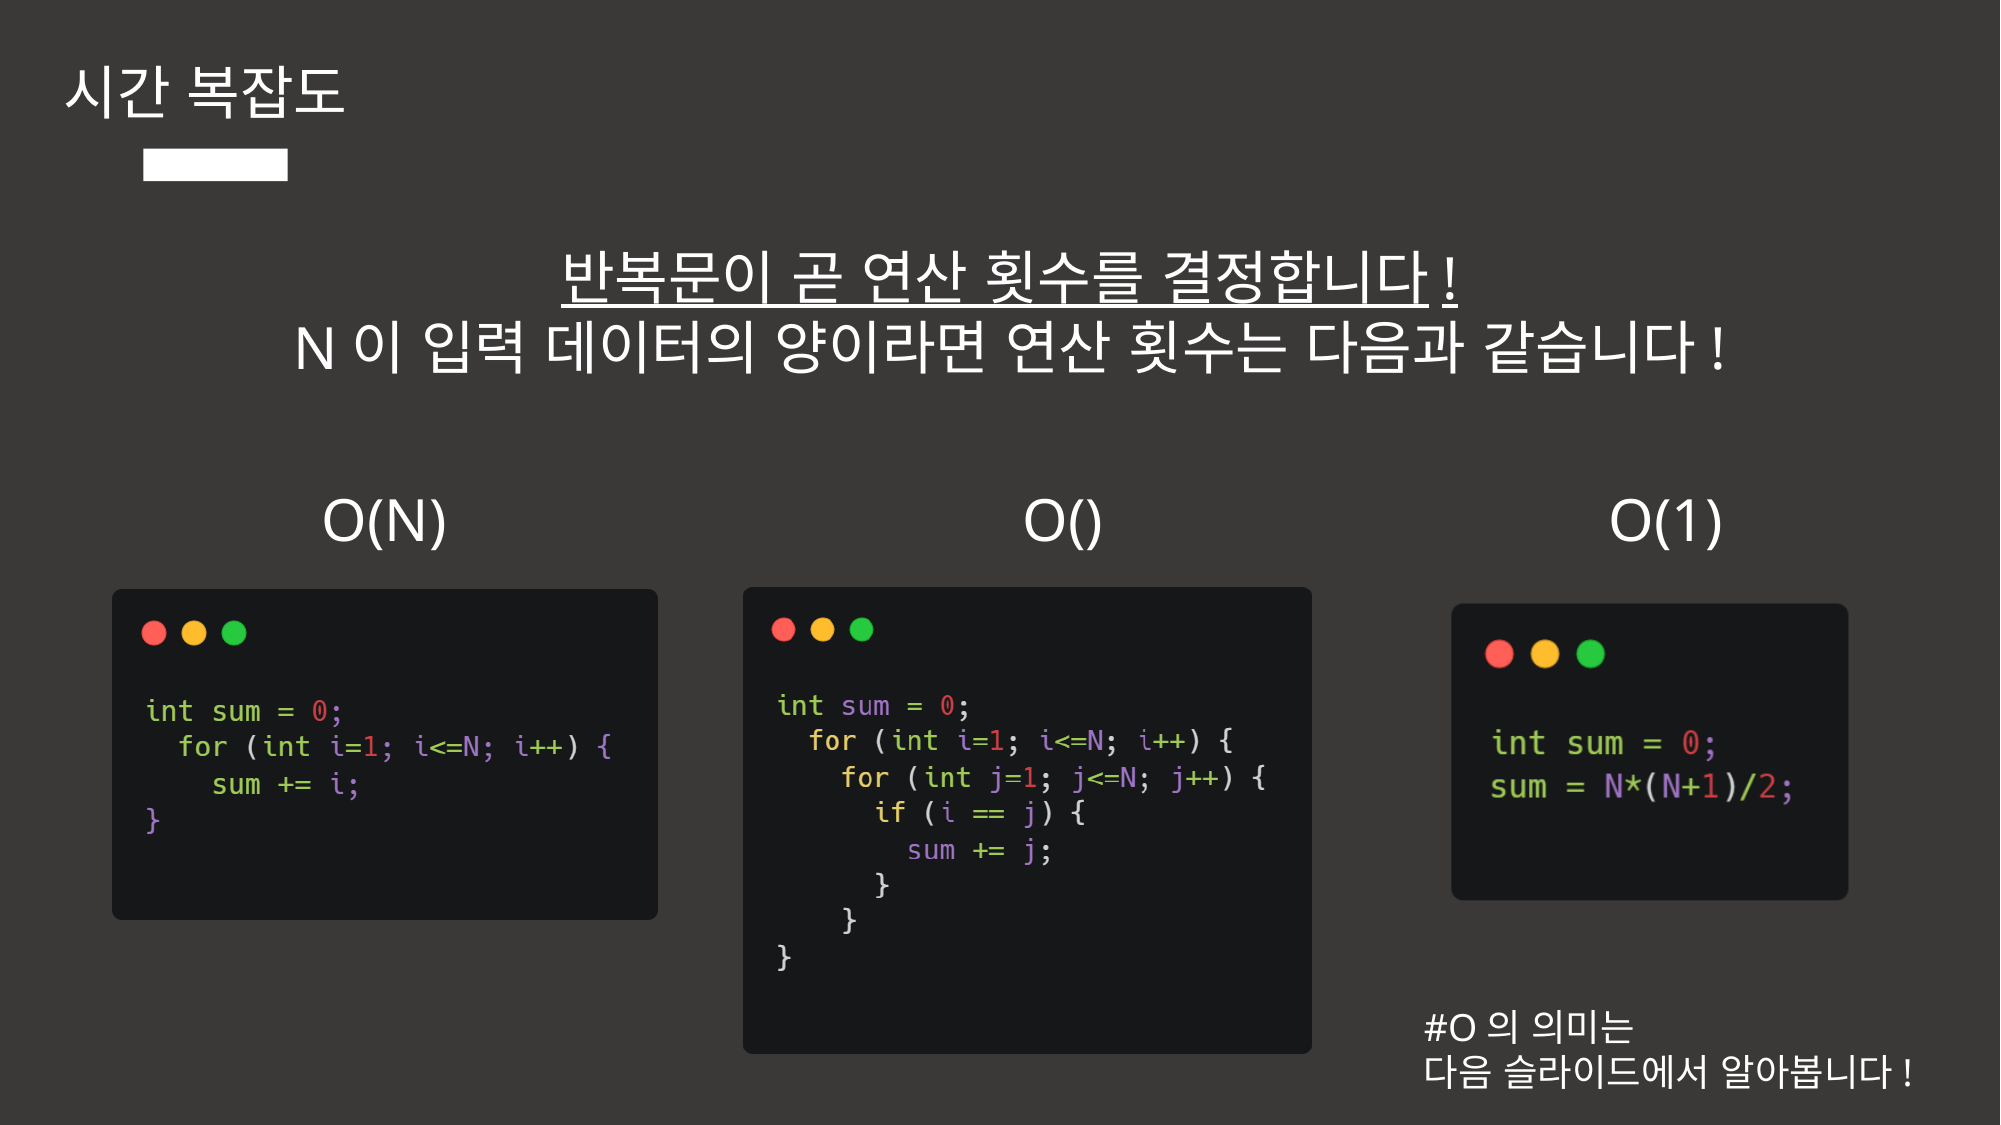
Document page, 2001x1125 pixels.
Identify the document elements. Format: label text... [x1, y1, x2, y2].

text_box [142, 148, 289, 182]
text_box #O의 의미는 다음 슬라이드에서 알아봅니다! [1420, 1028, 1928, 1102]
text_box 시간 복잡도 [48, 48, 363, 134]
text_box 반복문이 곧 연산 횟수를 결정합니다! N이 입력 데이터의 양이라면 연산 횟수는 다음과 같습니다! [278, 233, 1741, 389]
picture [0, 476, 1977, 1125]
